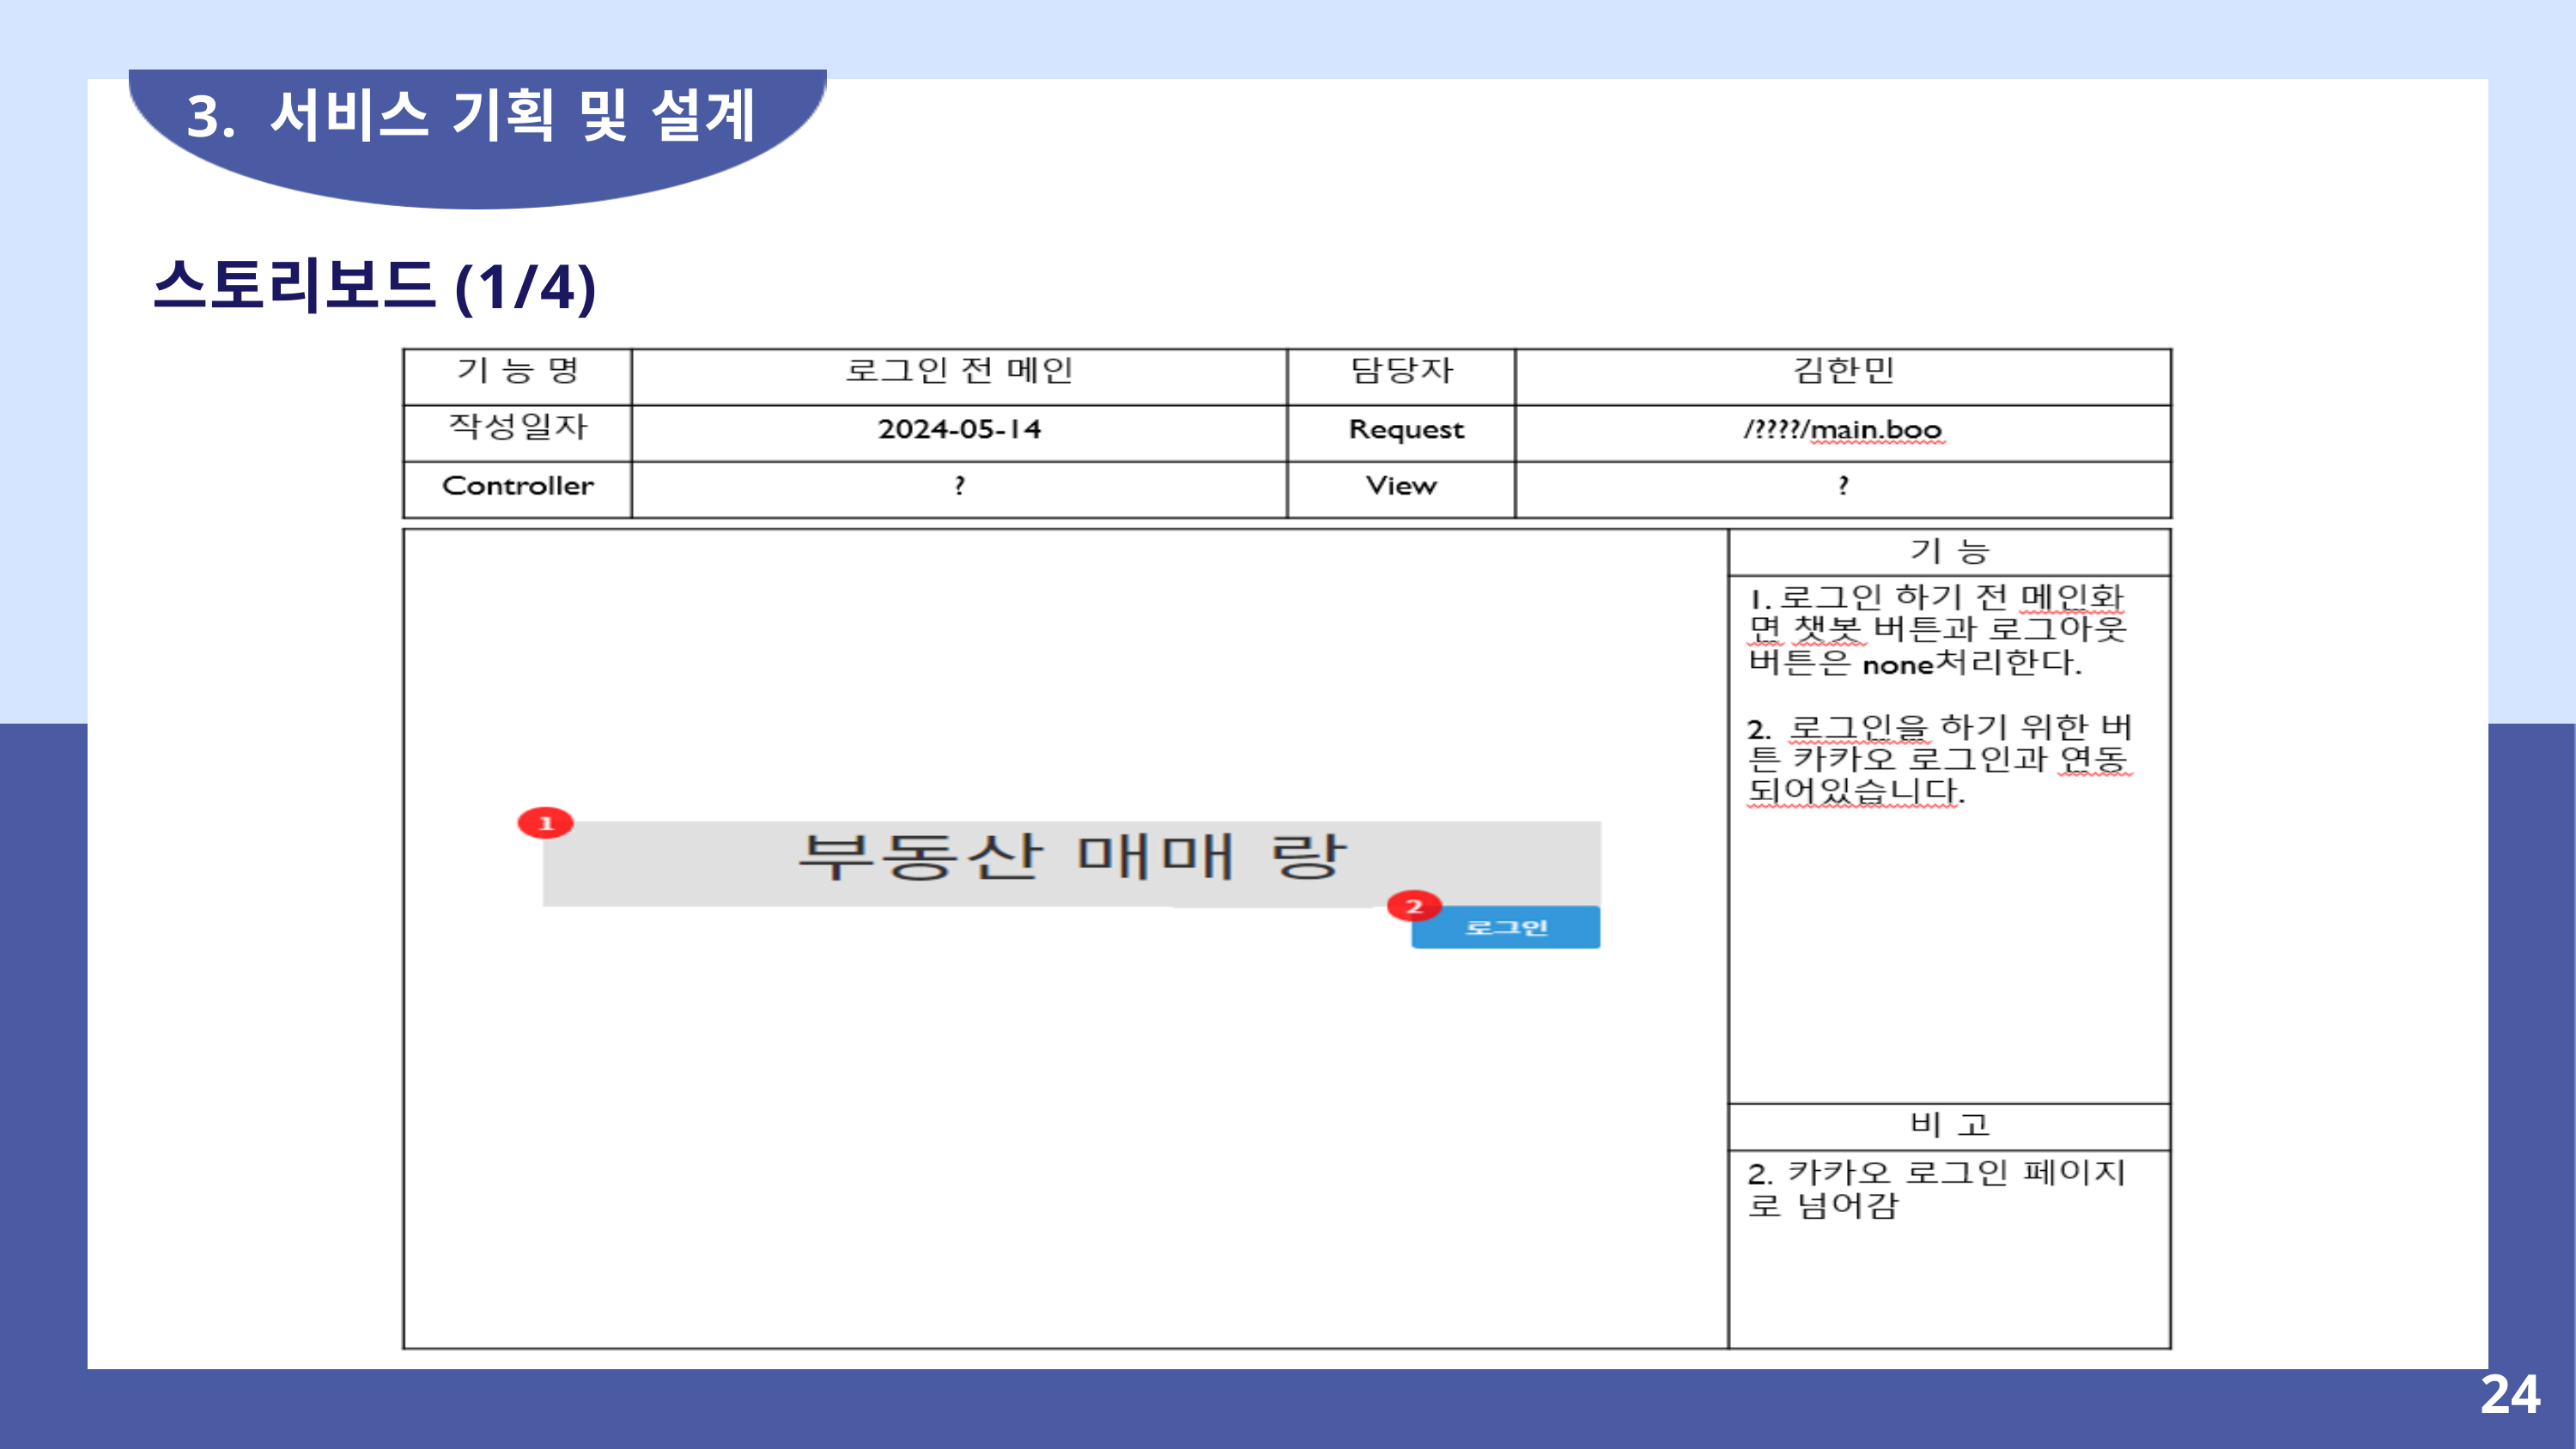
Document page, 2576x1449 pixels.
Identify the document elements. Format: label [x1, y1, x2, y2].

text_box [128, 70, 827, 209]
text_box [0, 724, 2576, 1449]
picture [392, 337, 2184, 1358]
text_box [88, 79, 2488, 1369]
